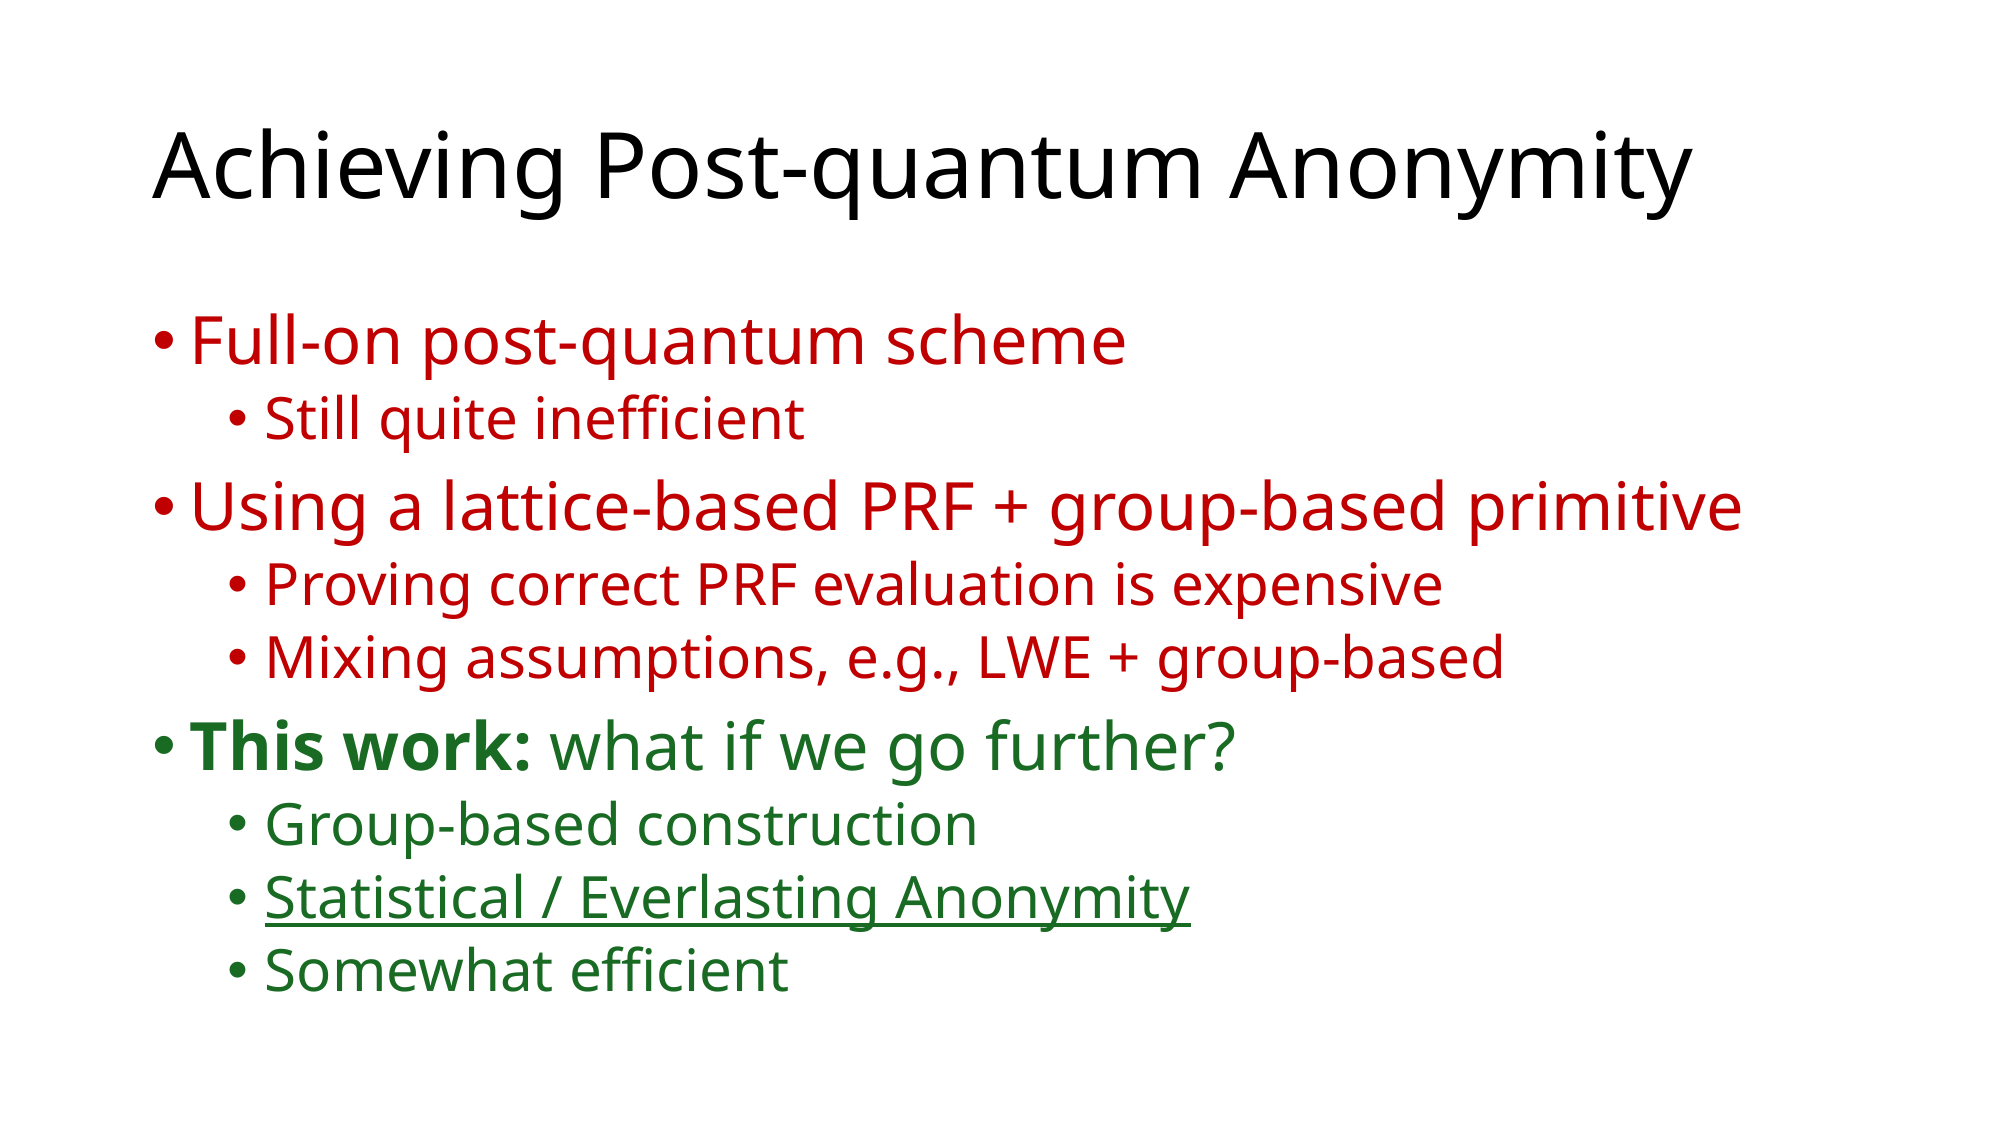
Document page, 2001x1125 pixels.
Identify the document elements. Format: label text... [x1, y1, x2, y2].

list Full-on post-quantum scheme Still quite inefficient Using a lattice-based PRF + group-based primitive Proving correct PRF evaluation is expensive Mixing assumptions, e.g., LWE + group-based This work: what if we go further? Group-based construction Statistical / Everlasting Anonymity Somewhat efficient [137, 299, 1863, 1014]
title Achieving Post-quantum Anonymity [137, 59, 1863, 278]
